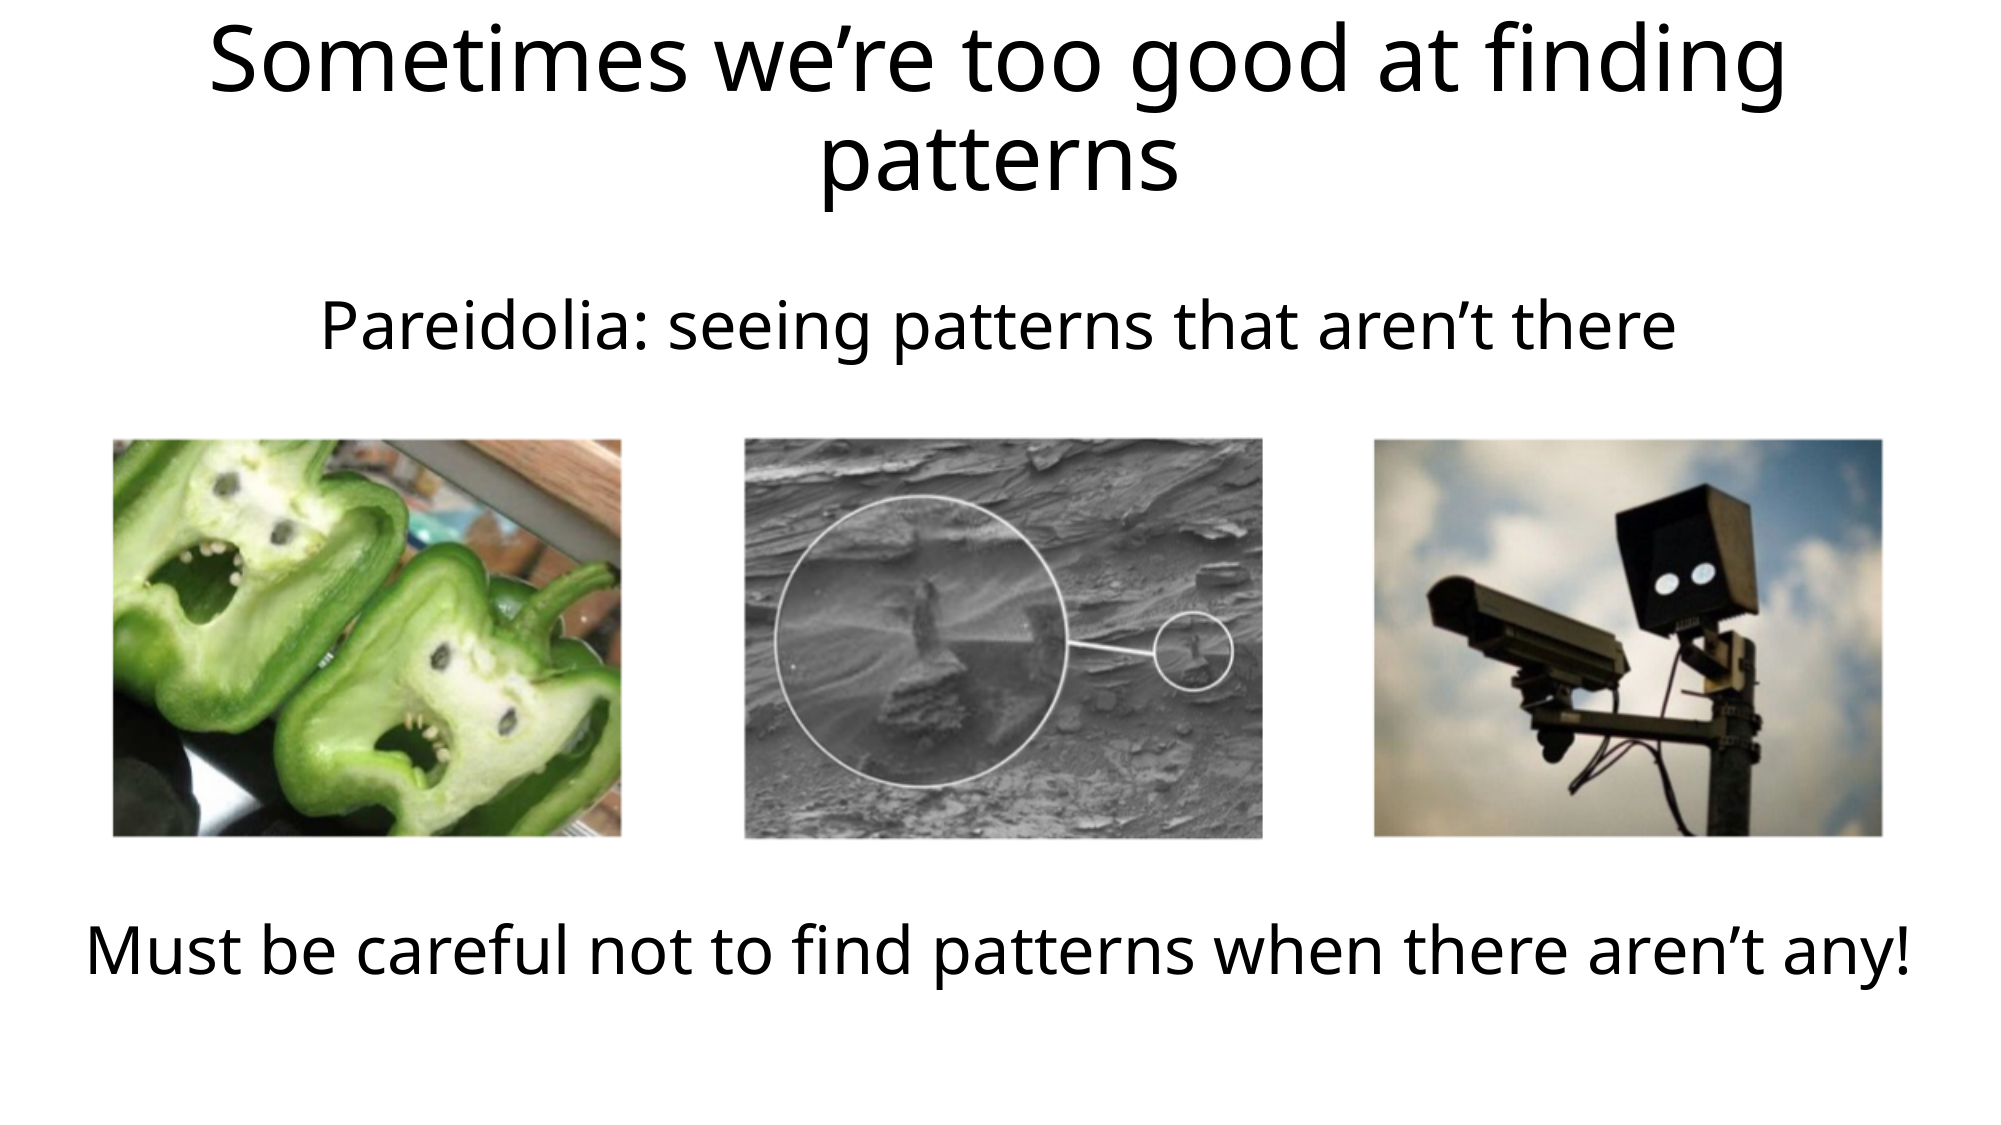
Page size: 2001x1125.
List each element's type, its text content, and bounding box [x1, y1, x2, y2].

title Sometimes we’re too good at finding patterns [0, 35, 2000, 188]
text_box Pareidolia: seeing patterns that aren’t there [304, 275, 1695, 371]
text_box Must be careful not to find patterns when there aren’t any! [70, 900, 1930, 996]
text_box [107, 425, 1893, 847]
